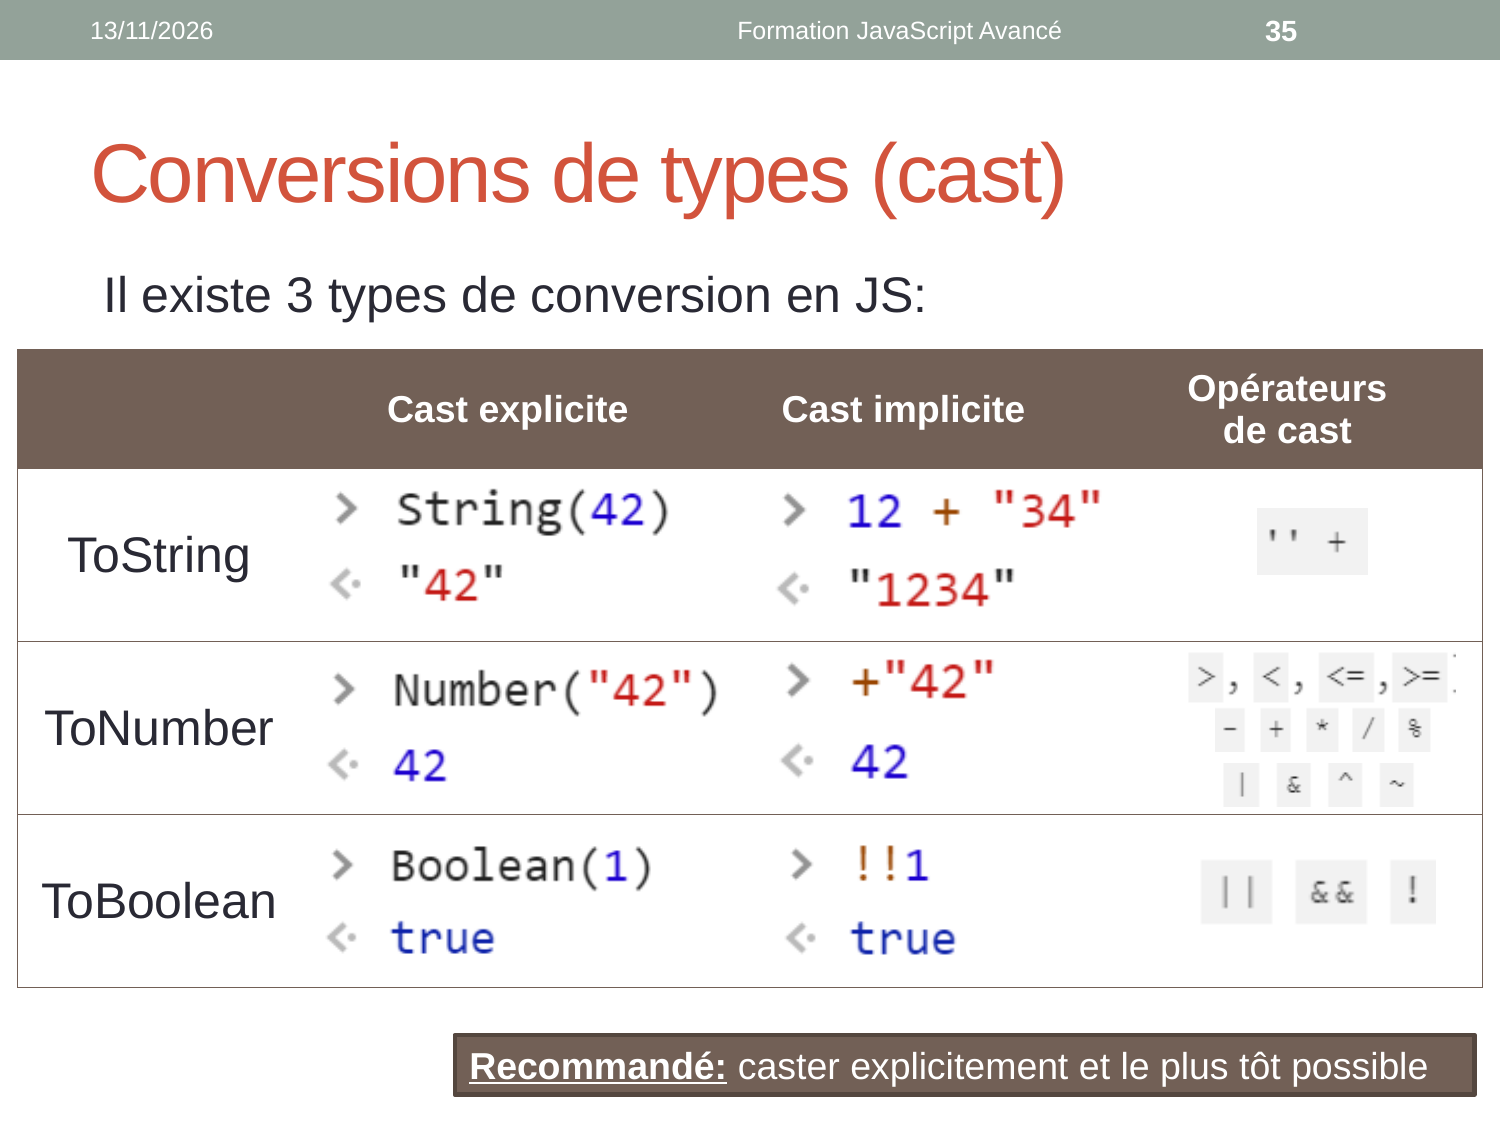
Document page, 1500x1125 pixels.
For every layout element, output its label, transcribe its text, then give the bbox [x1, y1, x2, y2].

table_header Opérateurs de cast [1092, 351, 1482, 468]
table_cell [301, 469, 715, 641]
picture [1194, 853, 1436, 930]
title TypeScript [1184, 646, 1462, 813]
picture [1186, 646, 1456, 752]
table_cell [715, 815, 1092, 987]
table_cell ToBoolean [18, 815, 301, 987]
table_cell [1092, 642, 1482, 814]
footer Formation JavaScript Avancé [562, 3, 1238, 57]
text_box Recommandé: caster explicitement et le plus tôt possible [453, 1033, 1477, 1097]
picture [321, 472, 681, 618]
table_cell [1092, 815, 1482, 987]
picture [1222, 763, 1418, 807]
picture [321, 656, 735, 790]
picture [779, 833, 975, 965]
slide_number 35 [1250, 3, 1425, 57]
table_header Cast explicite [301, 351, 715, 468]
picture [312, 830, 665, 966]
table_cell [1092, 469, 1482, 641]
table_header Cast implicite [715, 351, 1092, 468]
table_cell [715, 469, 1092, 641]
text_box Il existe 3 types de conversion en JS: [88, 255, 1247, 330]
picture [770, 471, 1117, 622]
table_cell [715, 642, 1092, 814]
picture [769, 644, 1011, 790]
table_header [18, 351, 301, 468]
table_cell ToString [18, 469, 301, 641]
table_cell ToNumber [18, 642, 301, 814]
title Conversions de types (cast) [75, 87, 1425, 250]
picture [1257, 508, 1368, 575]
table_cell [301, 815, 715, 987]
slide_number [75, 3, 550, 57]
table_cell [301, 642, 715, 814]
